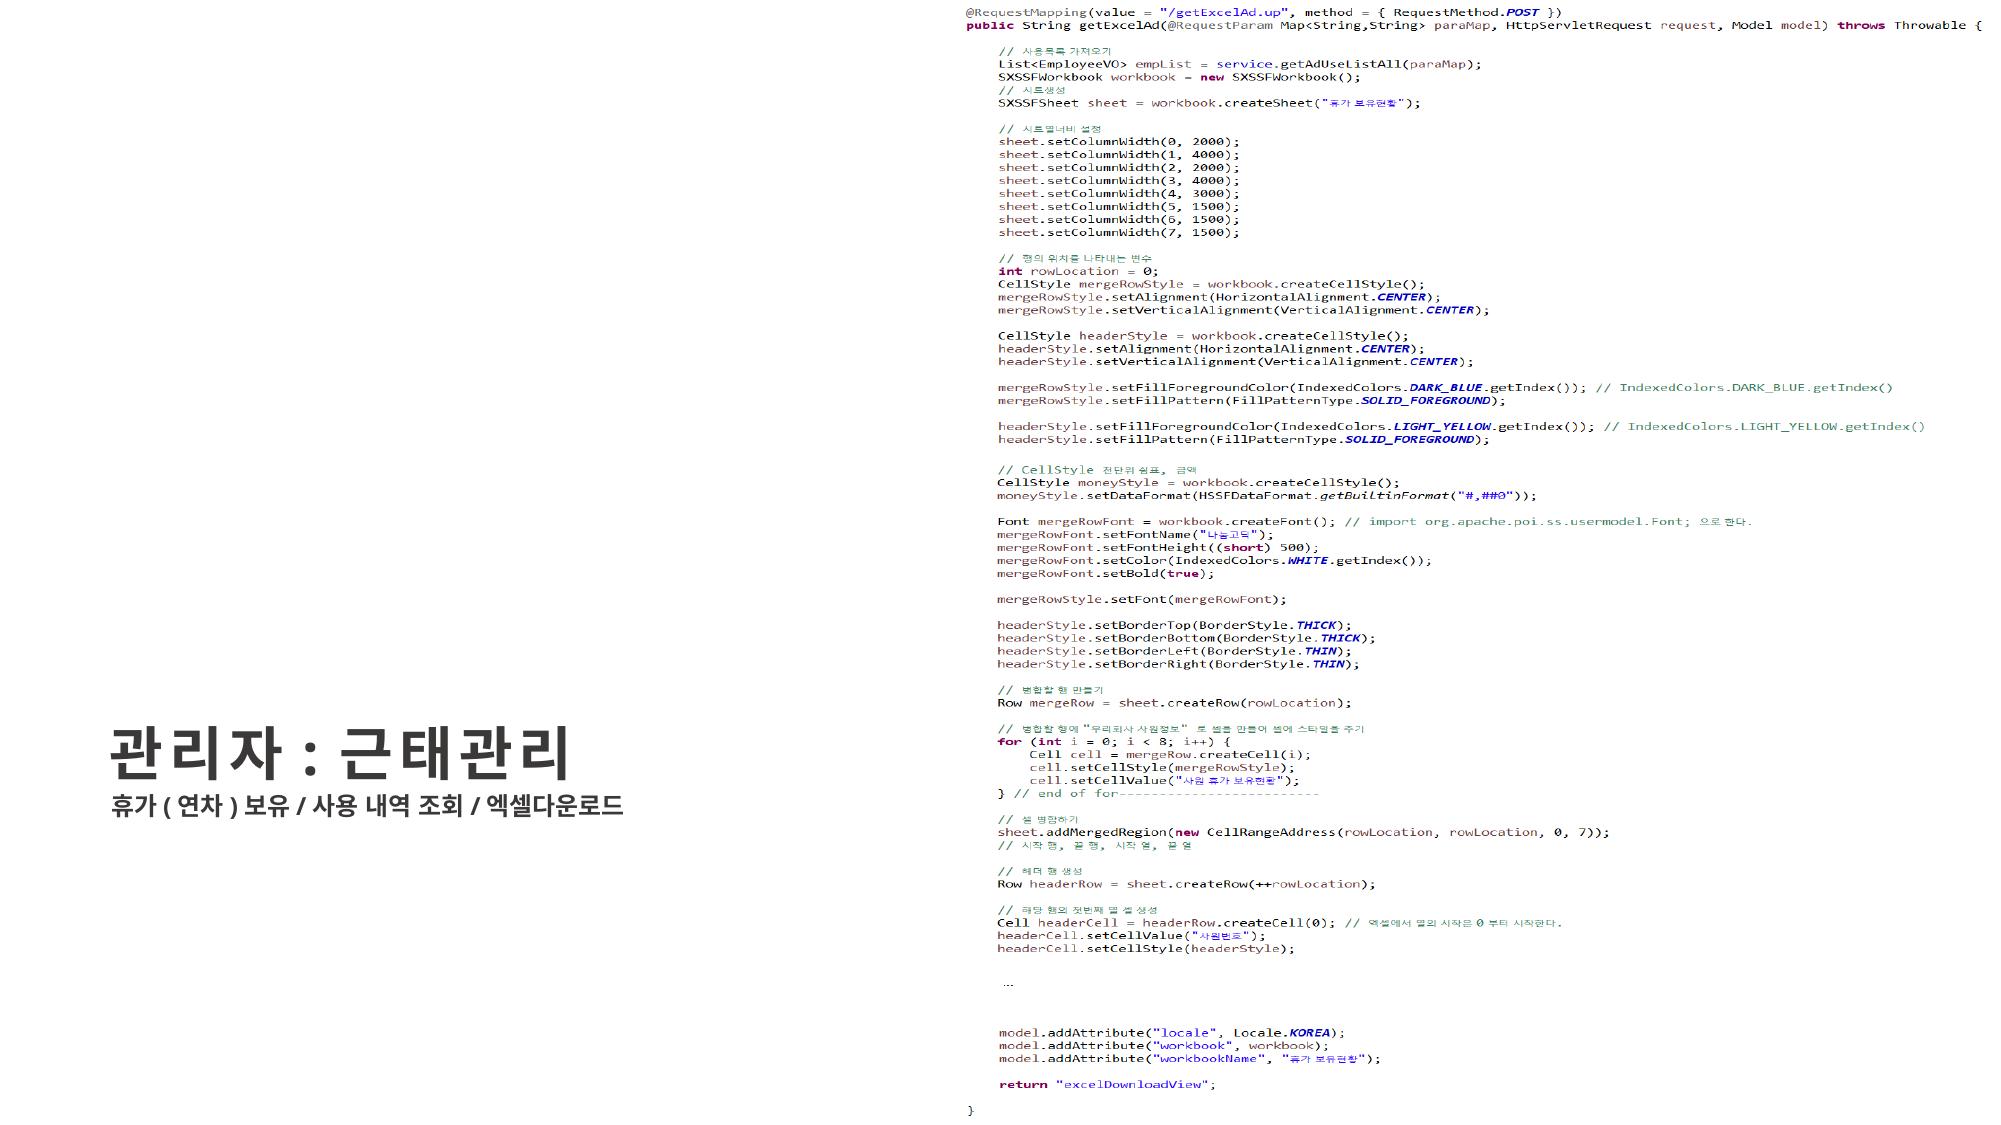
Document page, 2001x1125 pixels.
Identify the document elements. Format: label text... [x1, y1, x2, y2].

text_box 휴가(연차)보유/사용 내역 조회/엑셀다운로드 [96, 782, 693, 828]
text_box 관리자:근태관리 [94, 709, 788, 795]
picture [953, 0, 2000, 1125]
